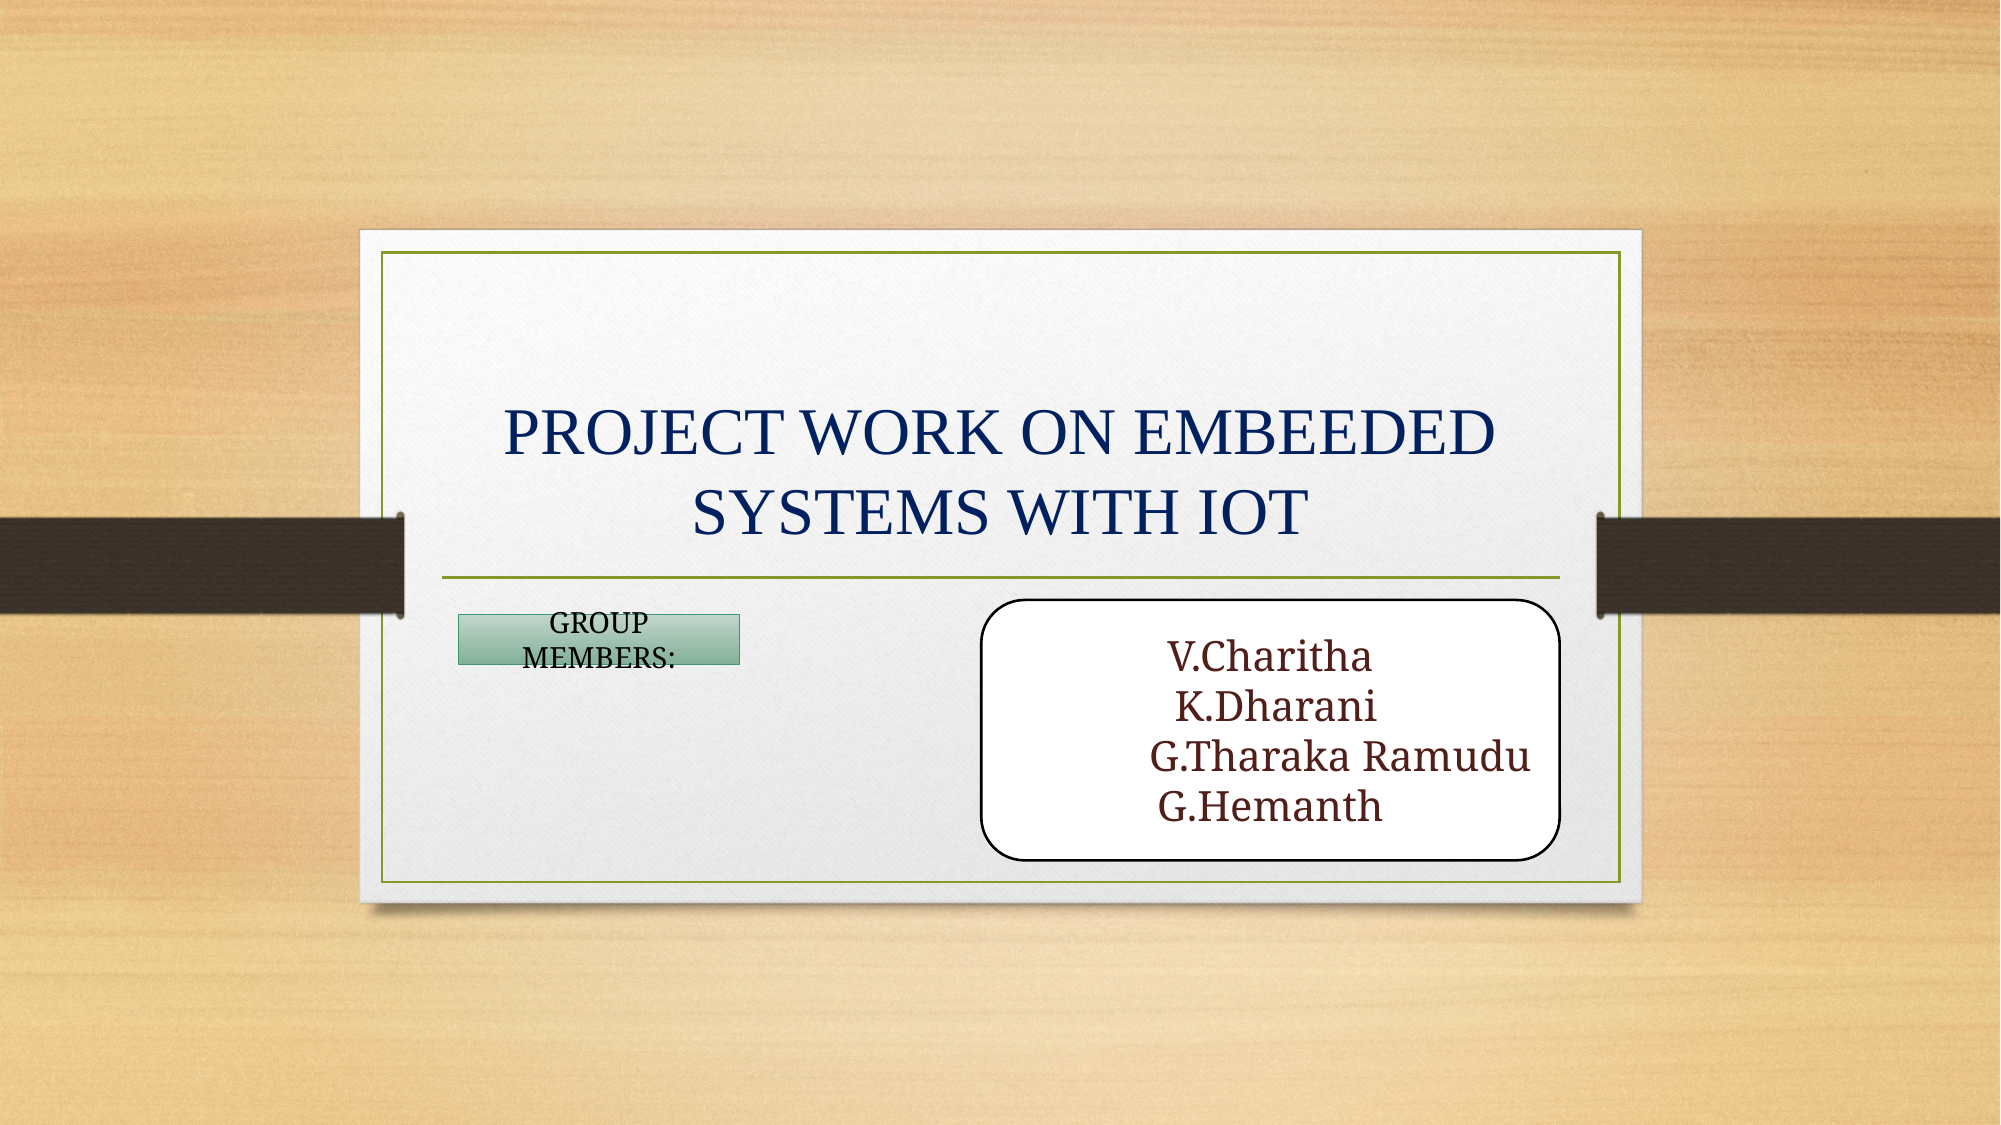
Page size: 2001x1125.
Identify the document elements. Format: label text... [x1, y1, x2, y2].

text_box V.Charitha K.Dharani G.Tharaka Ramudu G.Hemanth [979, 598, 1562, 862]
picture [0, 0, 2001, 1125]
title PROJECT WORK ON EMBEEDED SYSTEMS WITH IOT [441, 306, 1560, 556]
text_box GROUP MEMBERS: [458, 614, 740, 665]
subtitle [441, 600, 1560, 878]
